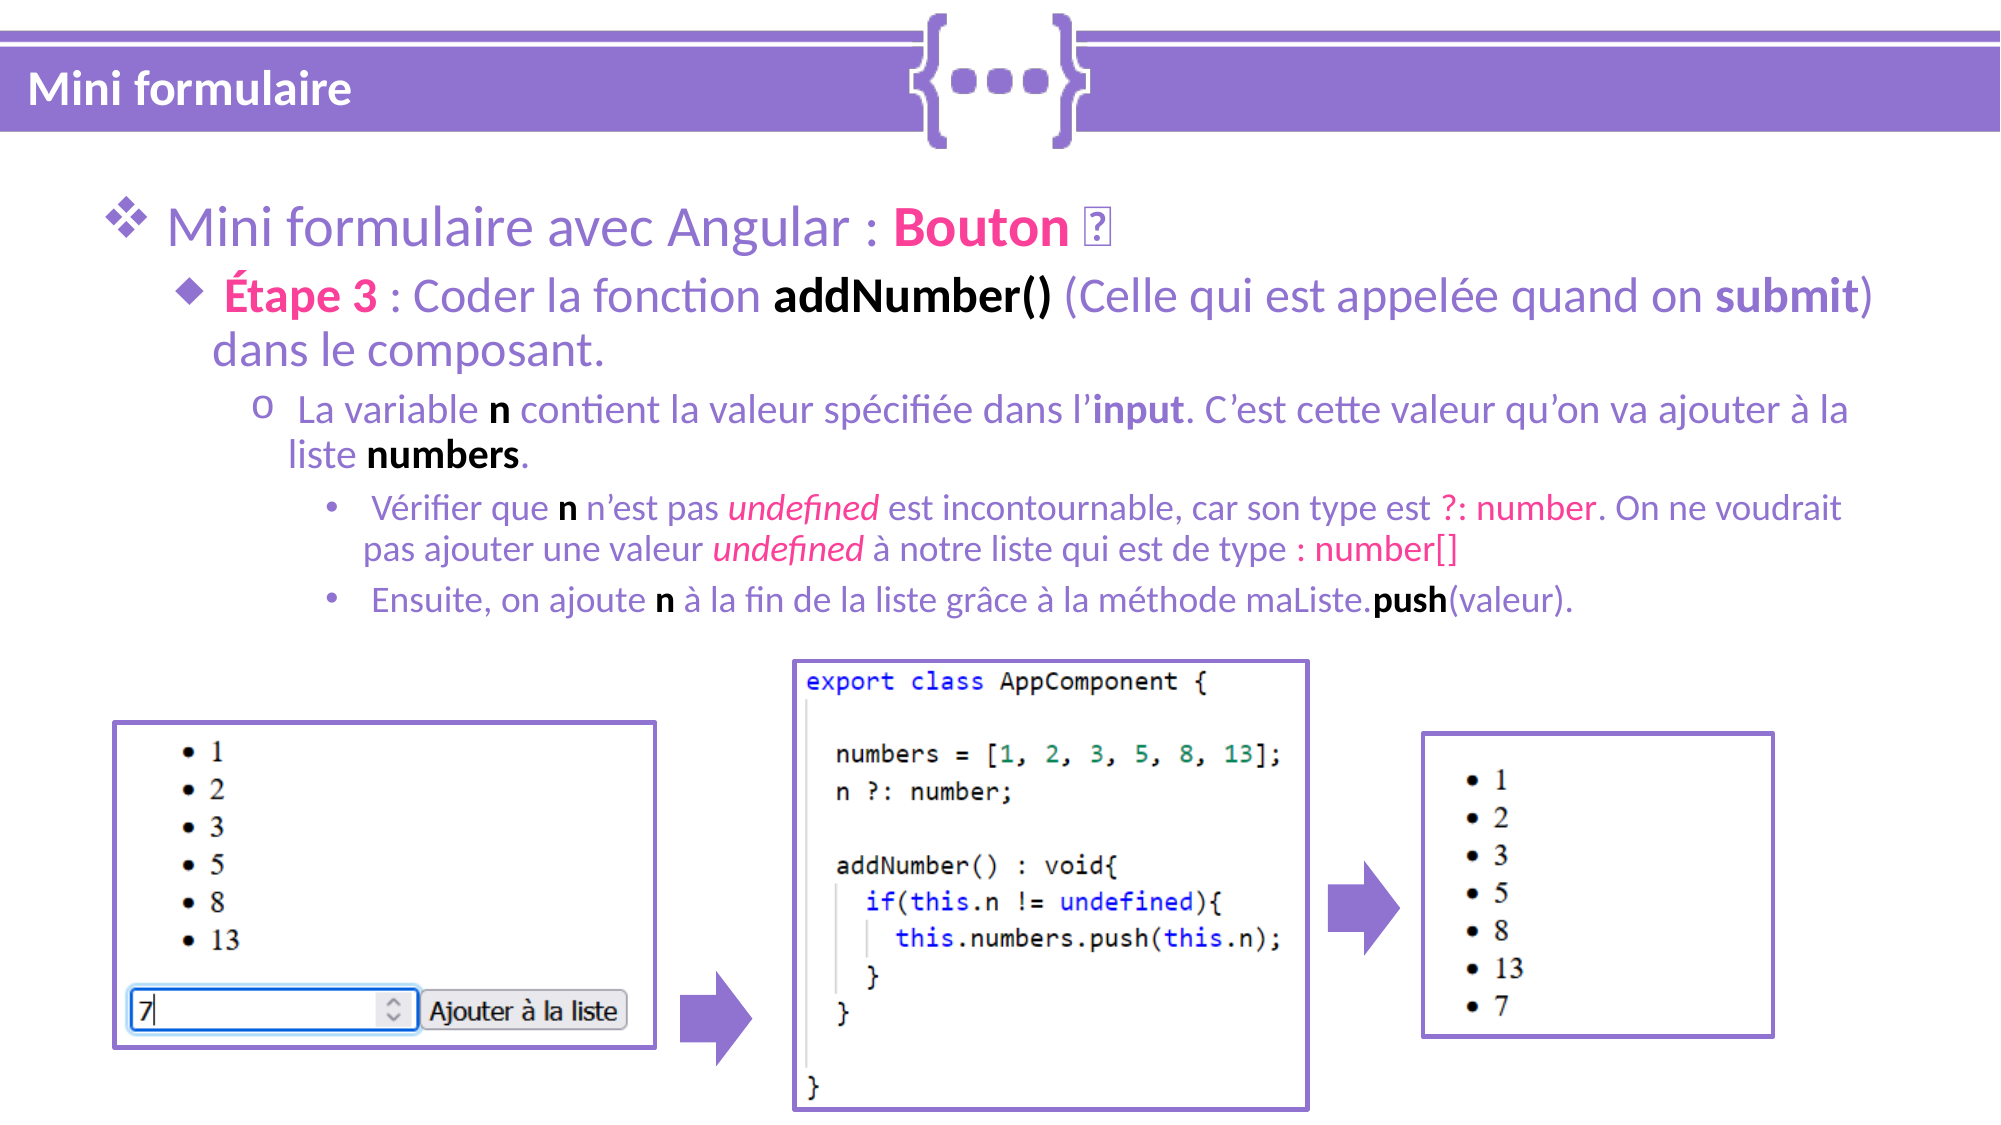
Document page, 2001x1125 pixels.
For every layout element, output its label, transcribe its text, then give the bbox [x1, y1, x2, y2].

text_box [1326, 857, 1402, 959]
picture [116, 724, 653, 1046]
list Mini formulaire avec Angular : Bouton 🔘 Étape 3 : Coder la fonction addNumber() (Celle qui est appelée quand on submit) dans le composant. La variable n contient la valeur spécifiée dans l’input. C’est cette valeur qu’on va ajouter à la liste numbers. Vérifier que n n’est pas undefined est incontournable, car son type est ?: number. On ne voudrait pas ajouter une valeur undefined à notre liste qui est de type : number[] Ensuite, on ajoute n à la fin de la liste grâce à la méthode maListe.push(valeur). [85, 188, 1910, 1014]
picture [0, 3, 2000, 160]
picture [1425, 735, 1771, 1035]
picture [796, 663, 1305, 1108]
title Mini formulaire [12, 58, 913, 120]
text_box [678, 967, 754, 1070]
